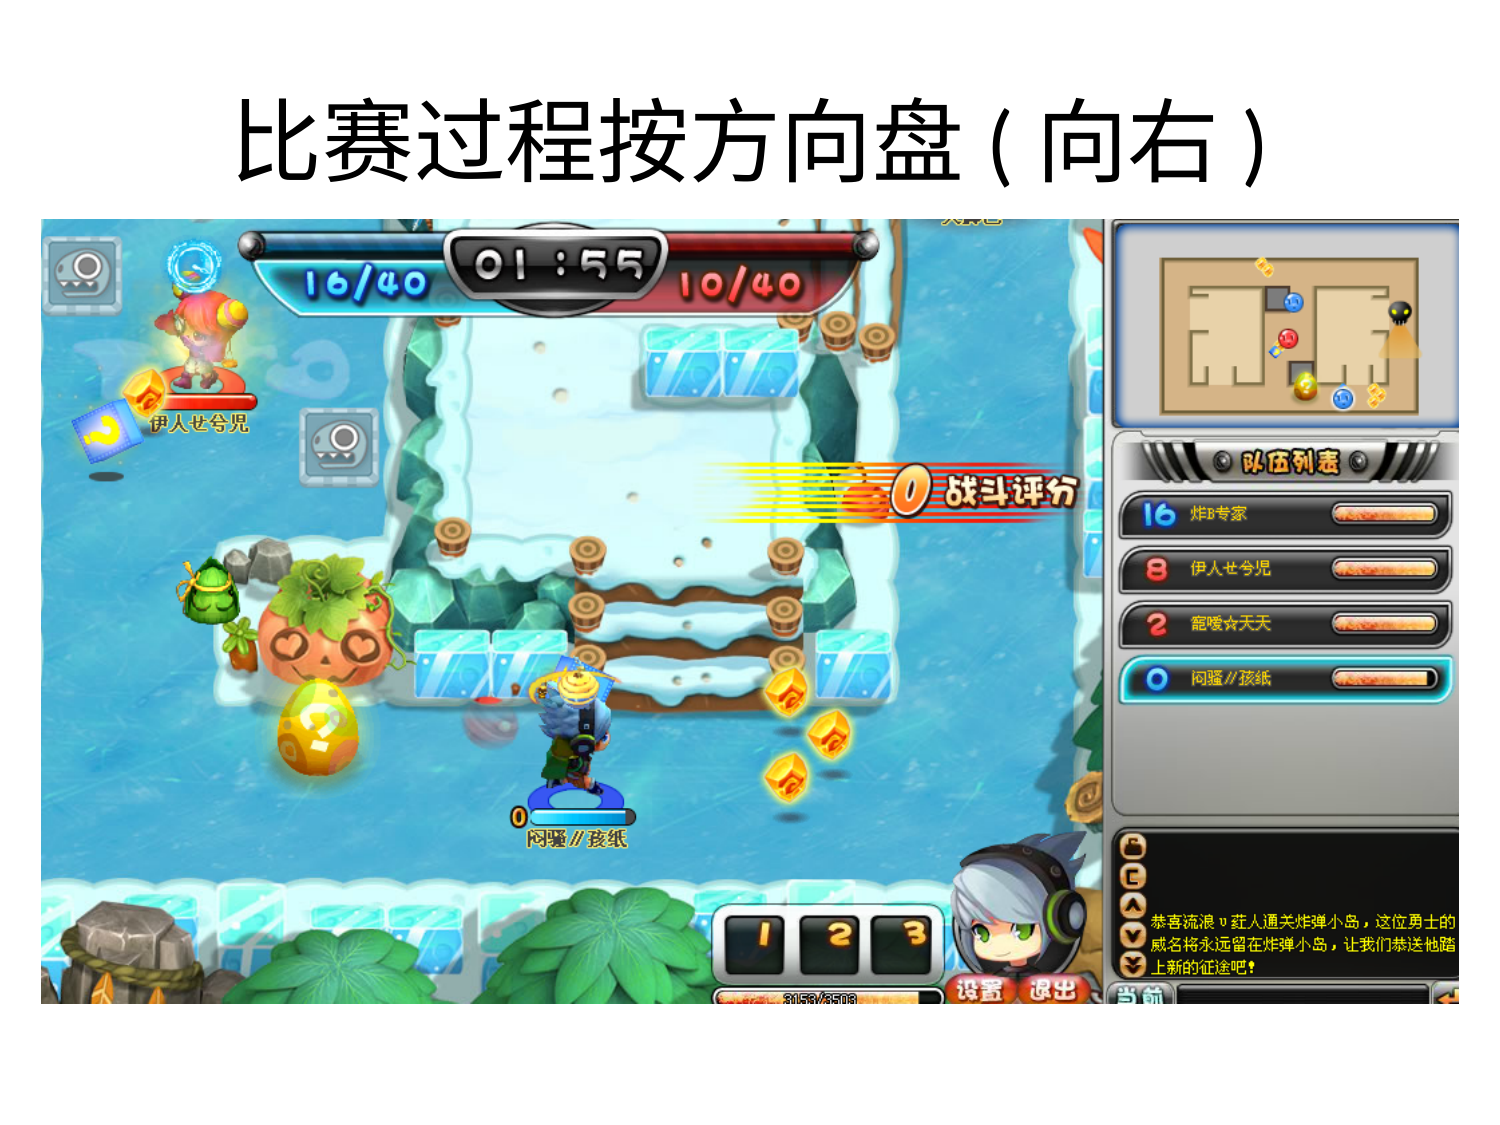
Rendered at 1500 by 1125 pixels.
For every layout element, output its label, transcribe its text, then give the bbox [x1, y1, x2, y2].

picture [41, 219, 1459, 1004]
title 比赛过程按方向盘(向右) [75, 45, 1425, 218]
